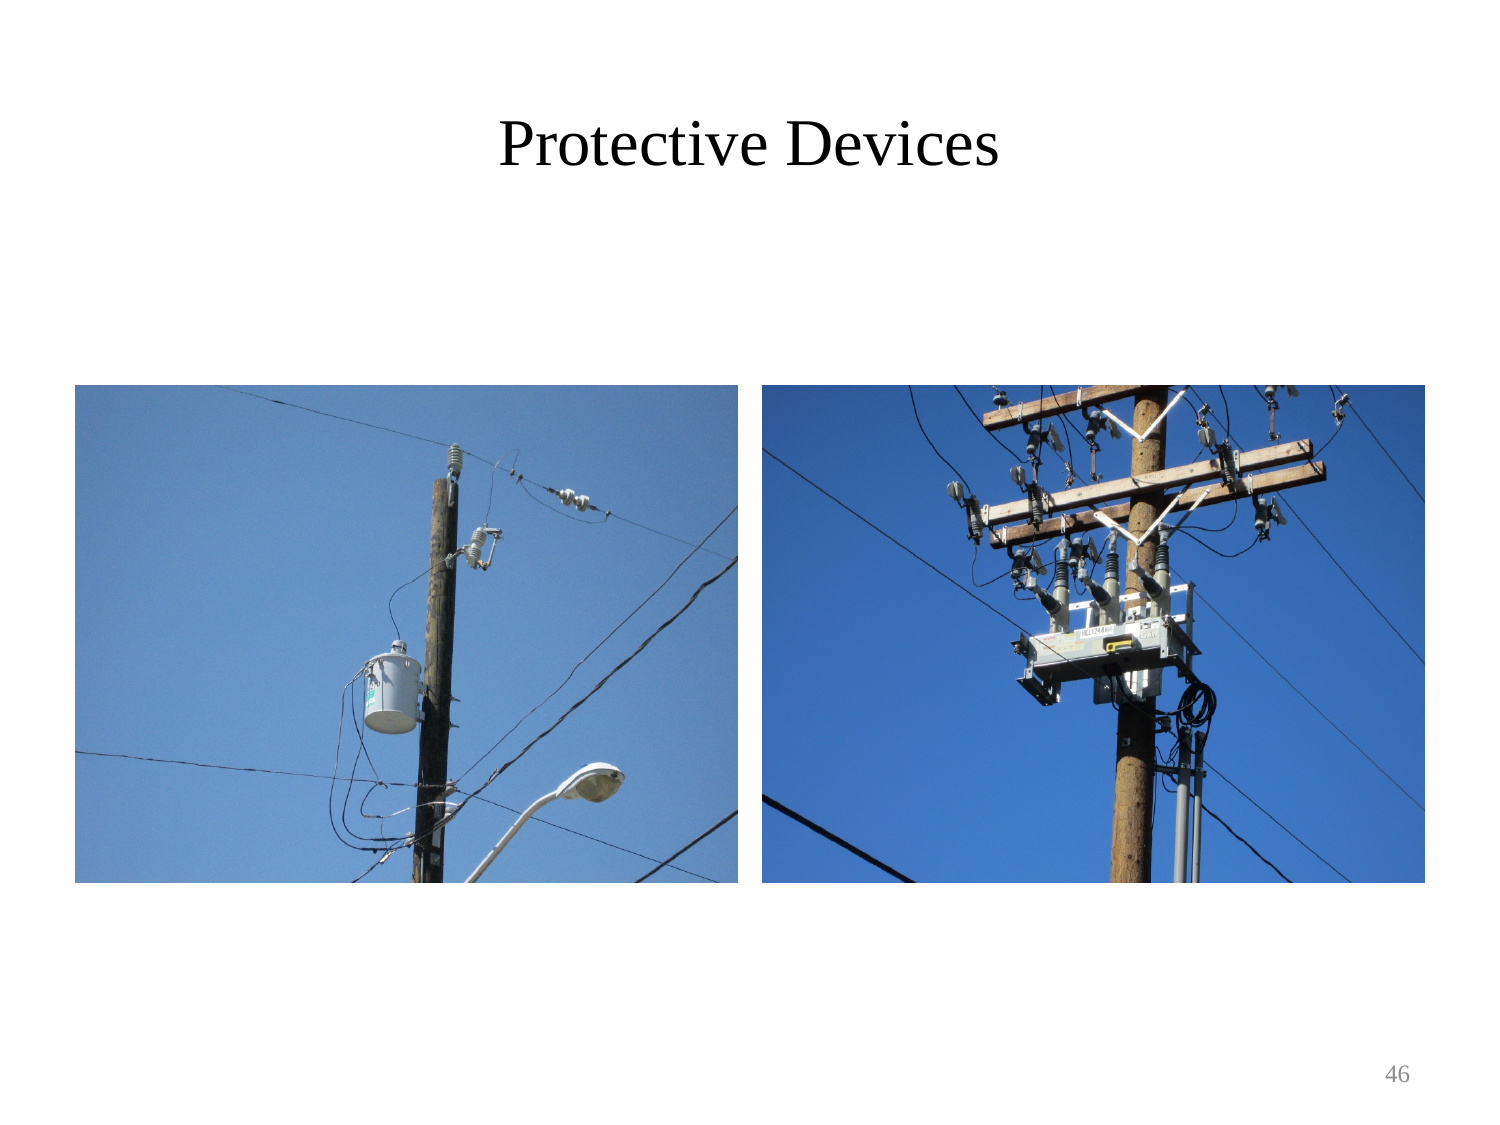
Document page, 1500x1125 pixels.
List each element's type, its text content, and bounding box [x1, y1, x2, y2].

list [762, 384, 1426, 883]
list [74, 384, 738, 883]
slide_number 46 [1074, 1042, 1425, 1103]
title Protective Devices [75, 45, 1425, 233]
